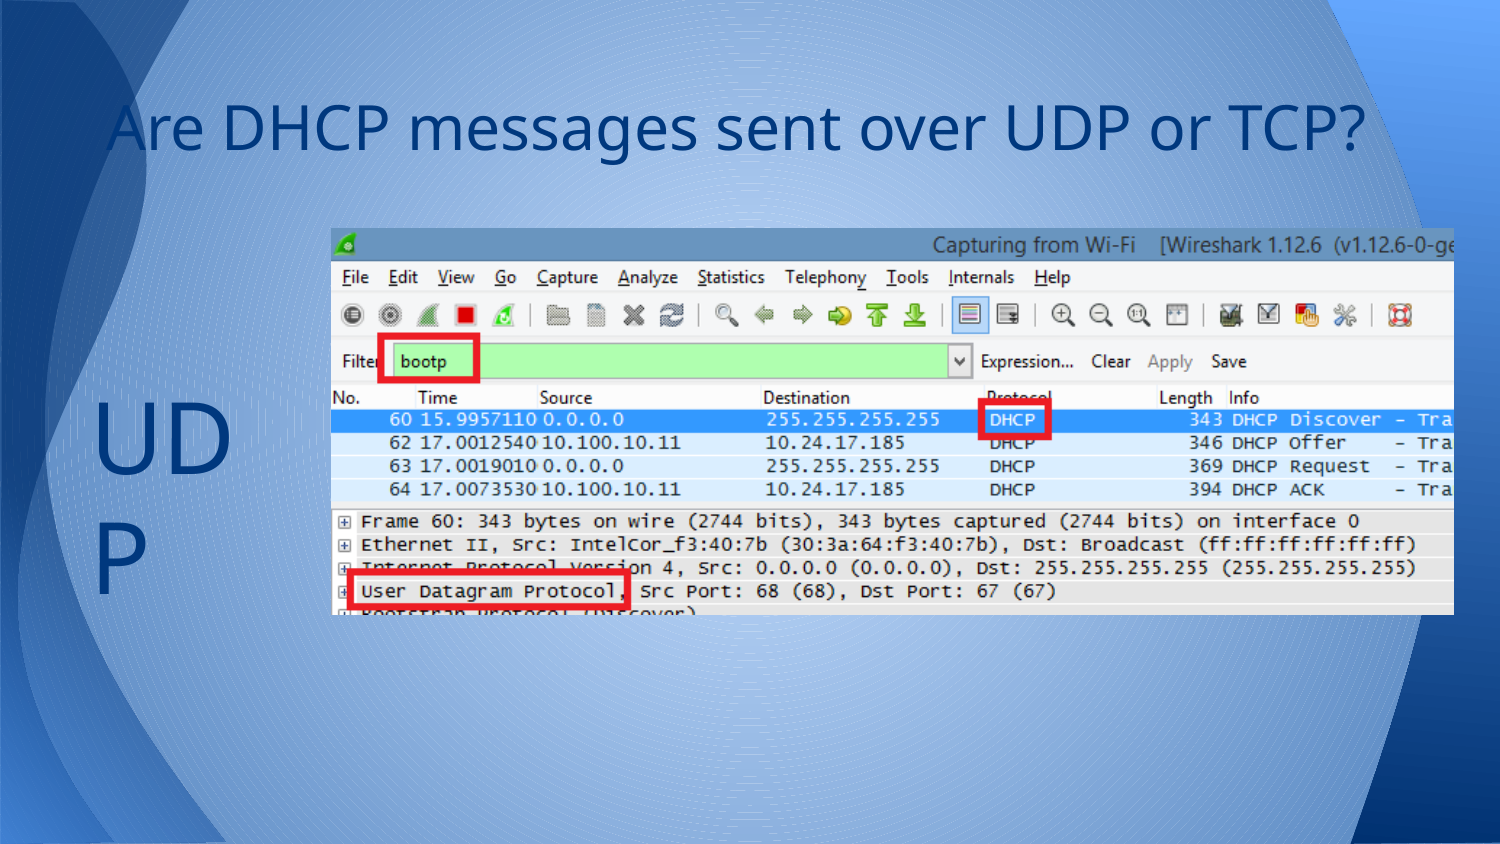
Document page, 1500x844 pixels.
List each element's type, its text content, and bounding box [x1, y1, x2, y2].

title Are DHCP messages sent over UDP or TCP? [75, 14, 1425, 178]
picture [330, 228, 1455, 615]
list UDP [75, 359, 299, 484]
